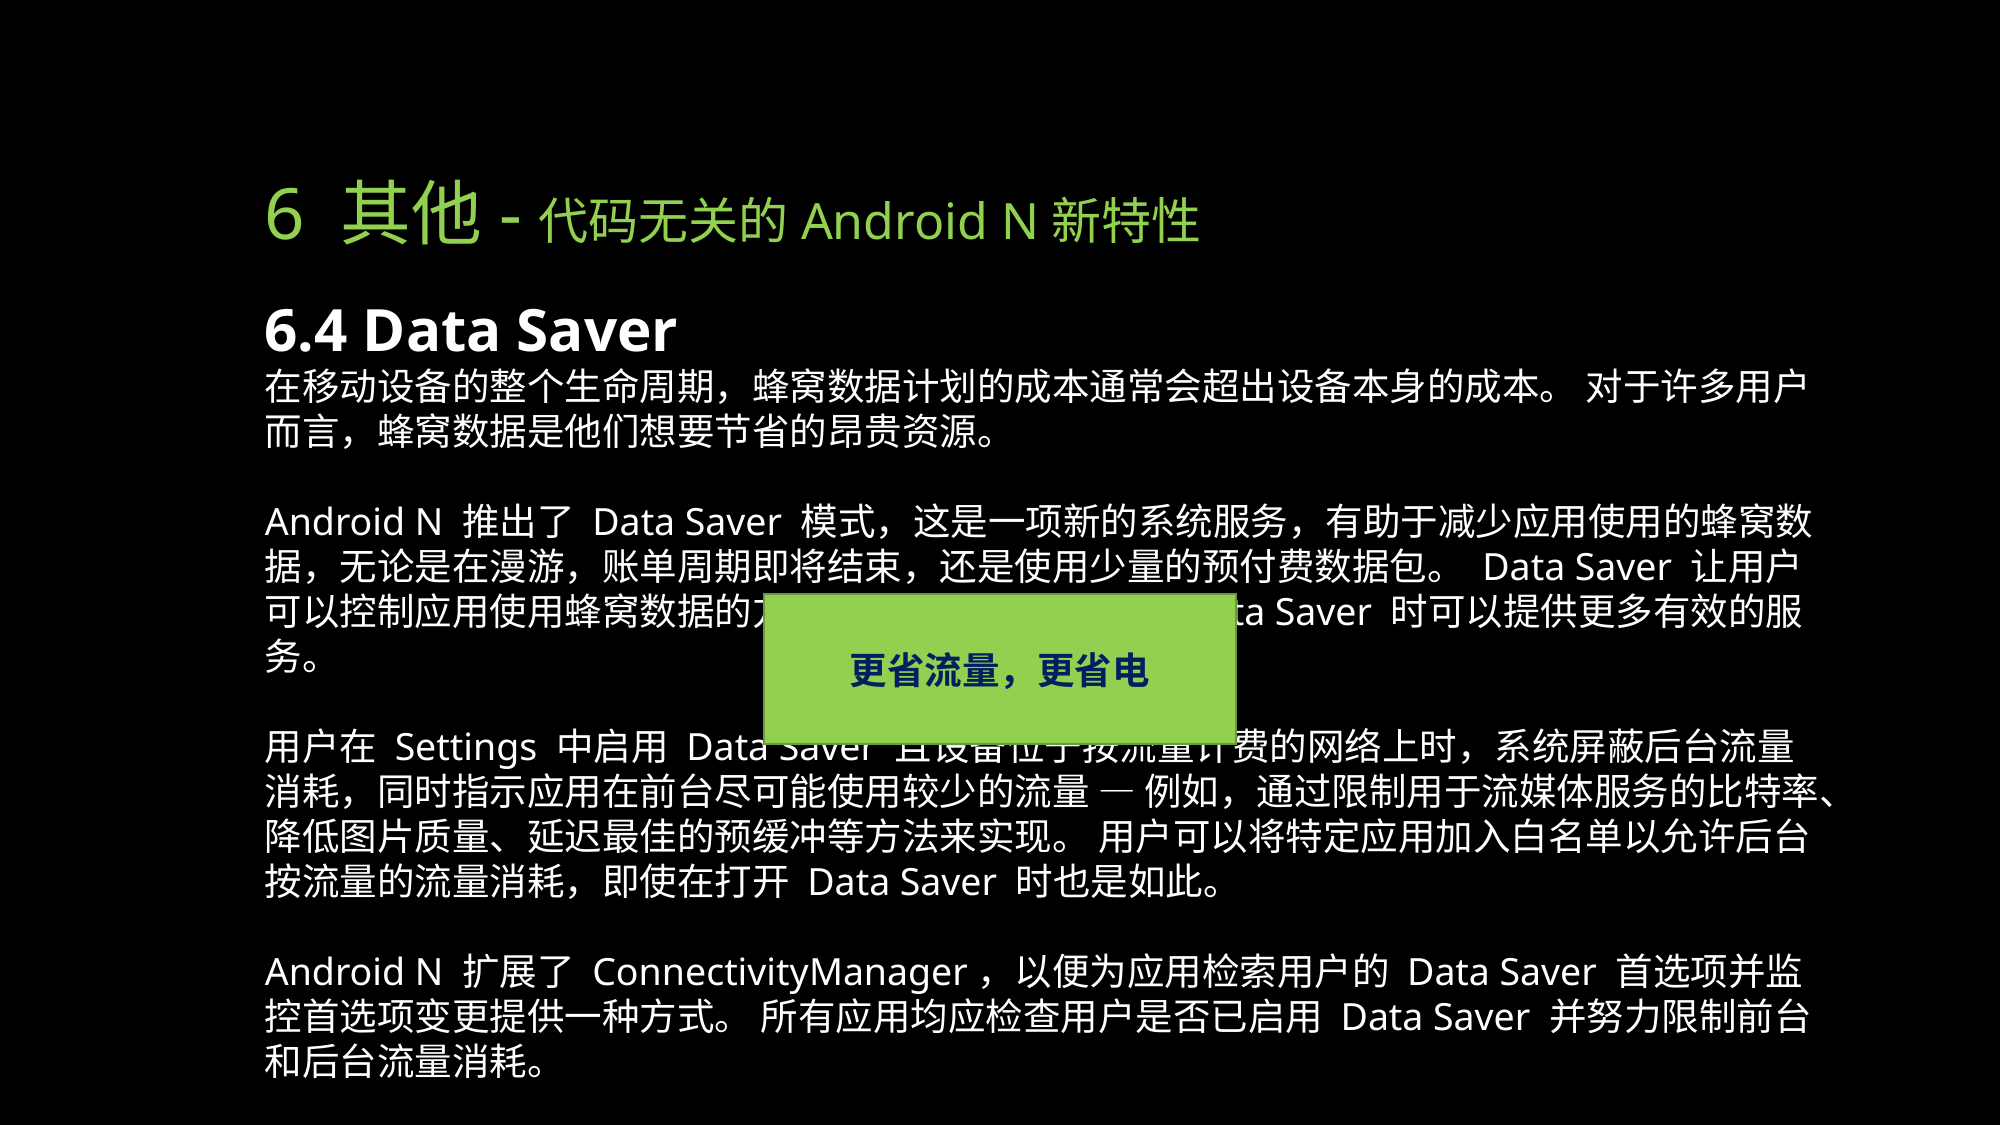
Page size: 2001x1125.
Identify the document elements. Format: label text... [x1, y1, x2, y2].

title 6 其他-代码无关的Android N新特性 [249, 75, 1750, 263]
text_box 更省流量，更省电 [763, 593, 1237, 745]
text_box 6.4 Data Saver 在移动设备的整个生命周期，蜂窝数据计划的成本通常会超出设备本身的成本。 对于许多用户而言，蜂窝数据是他们想要节省的昂贵资源。 Android N 推出了 Data Saver 模式，这是一项新的系统服务，有助于减少应用使用的蜂窝数据，无论是在漫游，账单周期即将结束，还是使用少量的预付费数据包。 Data Saver 让用户可以控制应用使用蜂窝数据的方式，同时让开发者打开 Data Saver 时可以提供更多有效的服务。 用户在 Settings 中启用 Data Saver 且设备位于按流量计费的网络上时，系统屏蔽后台流量消耗，同时指示应用在前台尽可能使用较少的流量 — 例如，通过限制用于流媒体服务的比特率、降低图片质量、延迟最佳的预缓冲等方法来实现。 用户可以将特定应用加入白名单以允许后台按流量的流量消耗，即使在打开 Data Saver 时也是如此。 Android N 扩展了 ConnectivityManager，以便为应用检索用户的 Data Saver 首选项并监控首选项变更提供一种方式。 所有应用均应检查用户是否已启用 Data Saver 并努力限制前台和后台流量消耗。 [249, 285, 1839, 1091]
